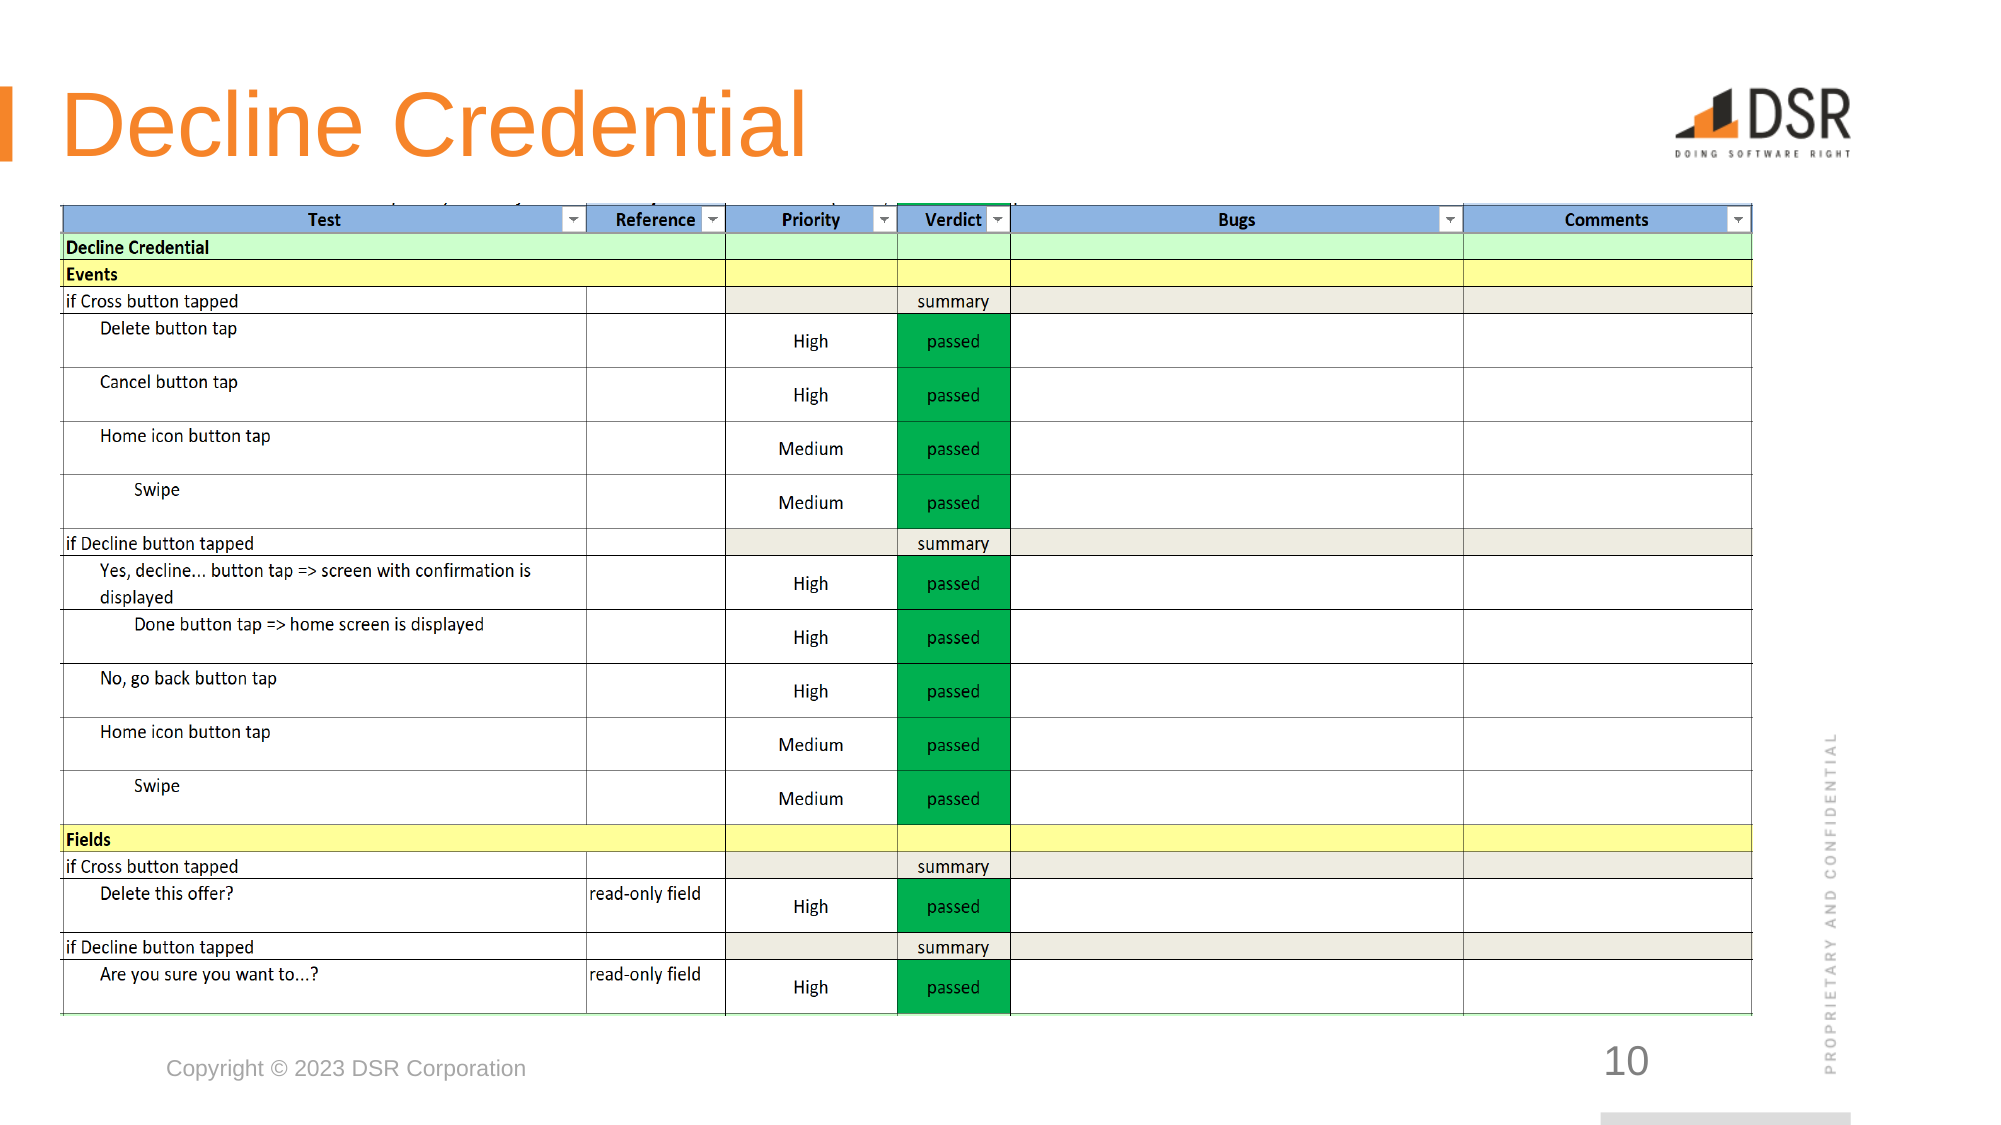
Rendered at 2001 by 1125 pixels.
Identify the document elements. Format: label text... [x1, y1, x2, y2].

picture [0, 0, 2001, 1125]
title Decline Credential [60, 78, 1498, 176]
text_box [1100, 114, 2000, 213]
